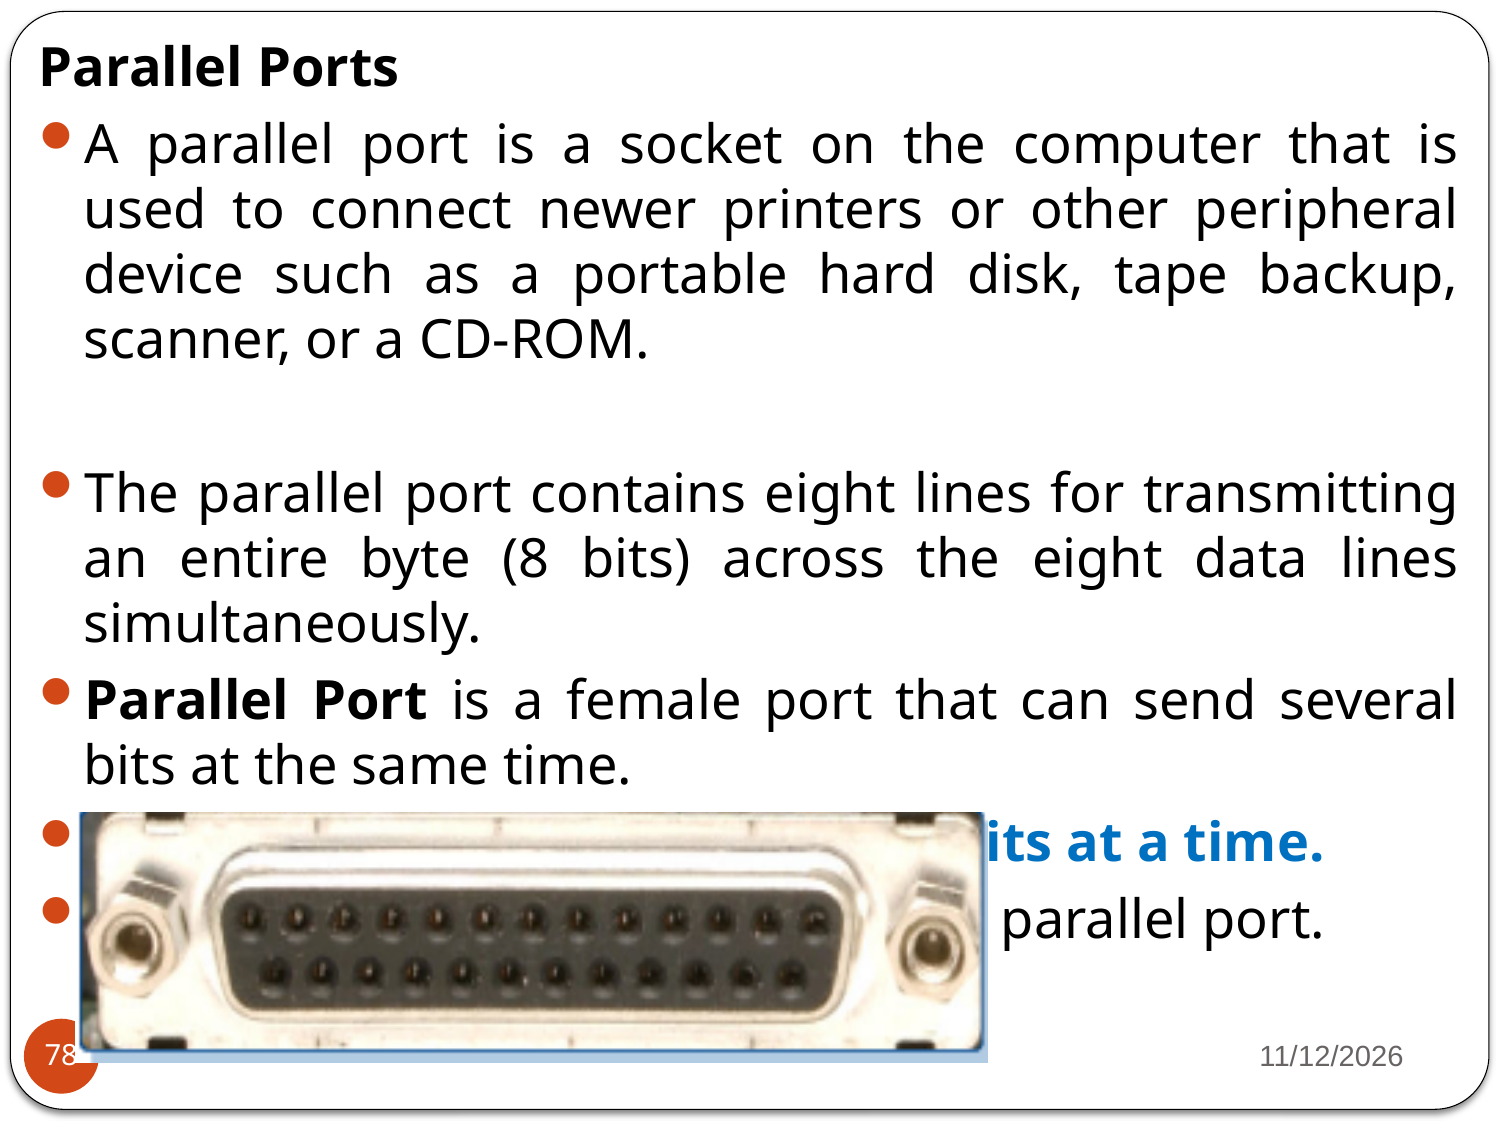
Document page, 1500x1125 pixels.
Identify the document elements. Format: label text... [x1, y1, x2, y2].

list Parallel Ports A parallel port is a socket on the computer that is used to connect newer printers or other peripheral device such as a portable hard disk, tape backup, scanner, or a CD-ROM. The parallel port contains eight lines for transmitting an entire byte (8 bits) across the eight data lines simultaneously. Parallel Port is a female port that can send several bits at the same time. Parallel Port transmits multiple bits at a time. Figure below shows a female DB-25 parallel port. [23, 24, 1476, 1063]
slide_number 78 [23, 1018, 96, 1094]
picture [74, 812, 988, 1063]
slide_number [1012, 1015, 1419, 1094]
